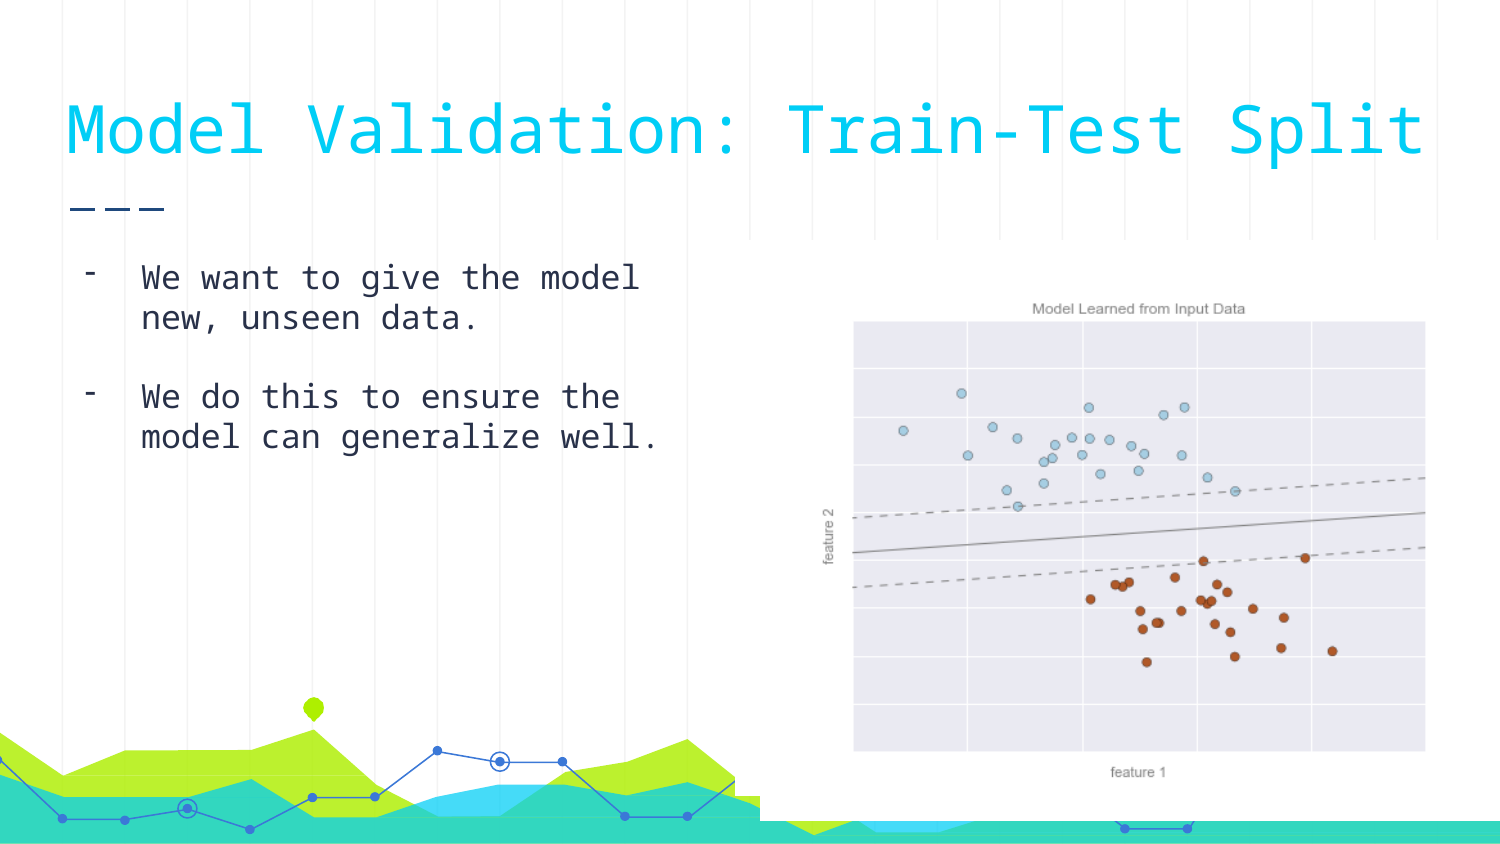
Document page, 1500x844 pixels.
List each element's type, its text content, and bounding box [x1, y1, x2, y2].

title Model Validation: Train-Test Split [51, 61, 1449, 182]
list We want to give the model new, unseen data. We do this to ensure the model can generalize well. [51, 240, 733, 750]
picture [734, 240, 1500, 821]
